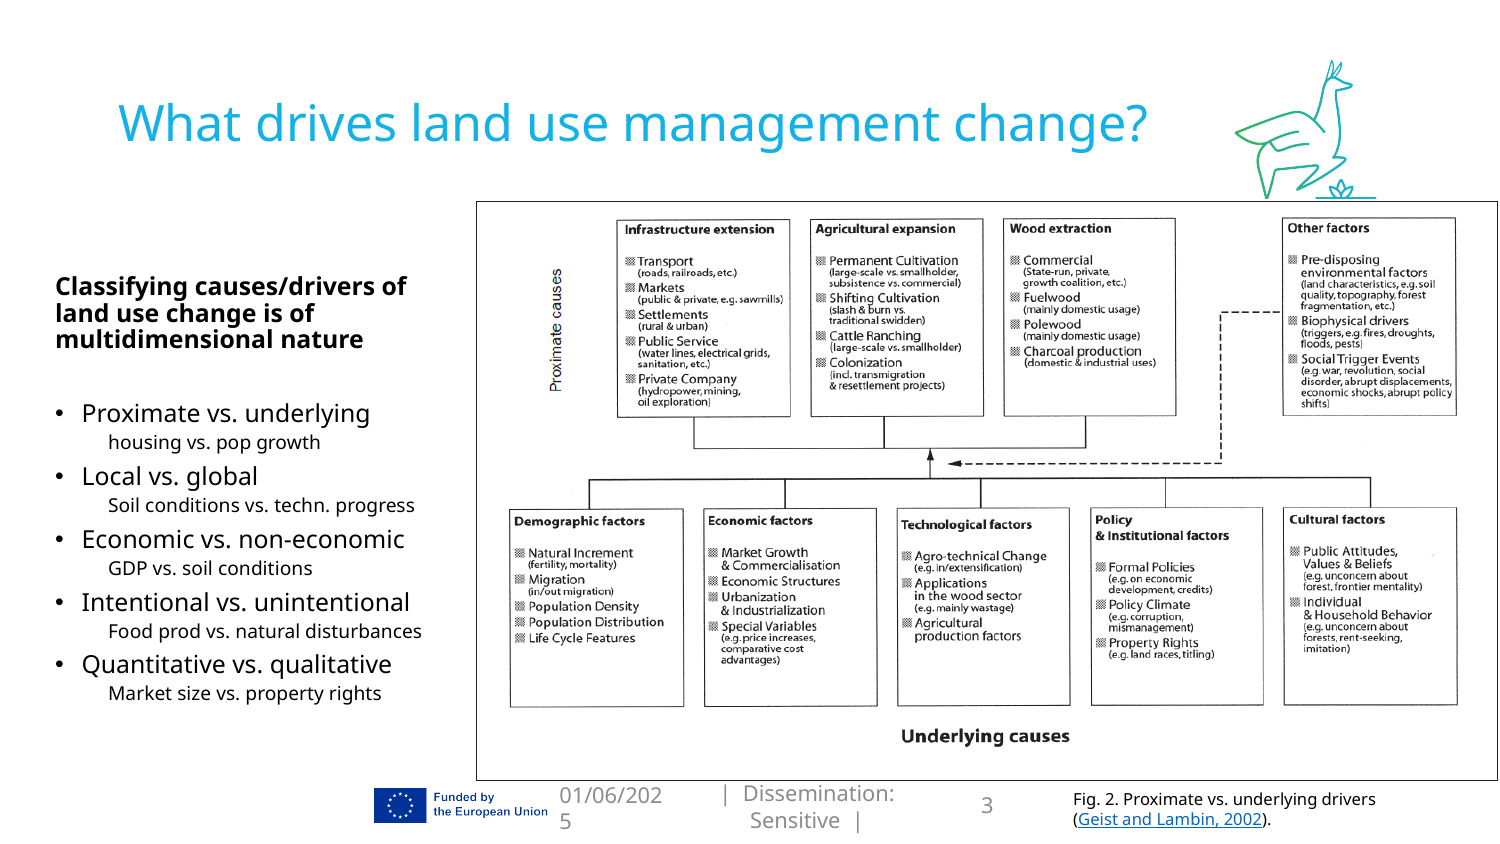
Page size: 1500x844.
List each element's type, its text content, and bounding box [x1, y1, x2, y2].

text_box Fig. 2. Proximate vs. underlying drivers (Geist and Lambin, 2002). [1058, 782, 1398, 840]
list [473, 199, 1500, 782]
list Classifying causes/drivers of land use change is of multidimensional nature Proximate vs. underlying housing vs. pop growth Local vs. global Soil conditions vs. techn. progress Economic vs. non-economic GDP vs. soil conditions Intentional vs. unintentional Food prod vs. natural disturbances Quantitative vs. qualitative Market size vs. property rights [40, 266, 465, 724]
picture [1214, 38, 1397, 199]
list What drives land use management change? [103, 78, 1229, 173]
picture [371, 785, 555, 826]
